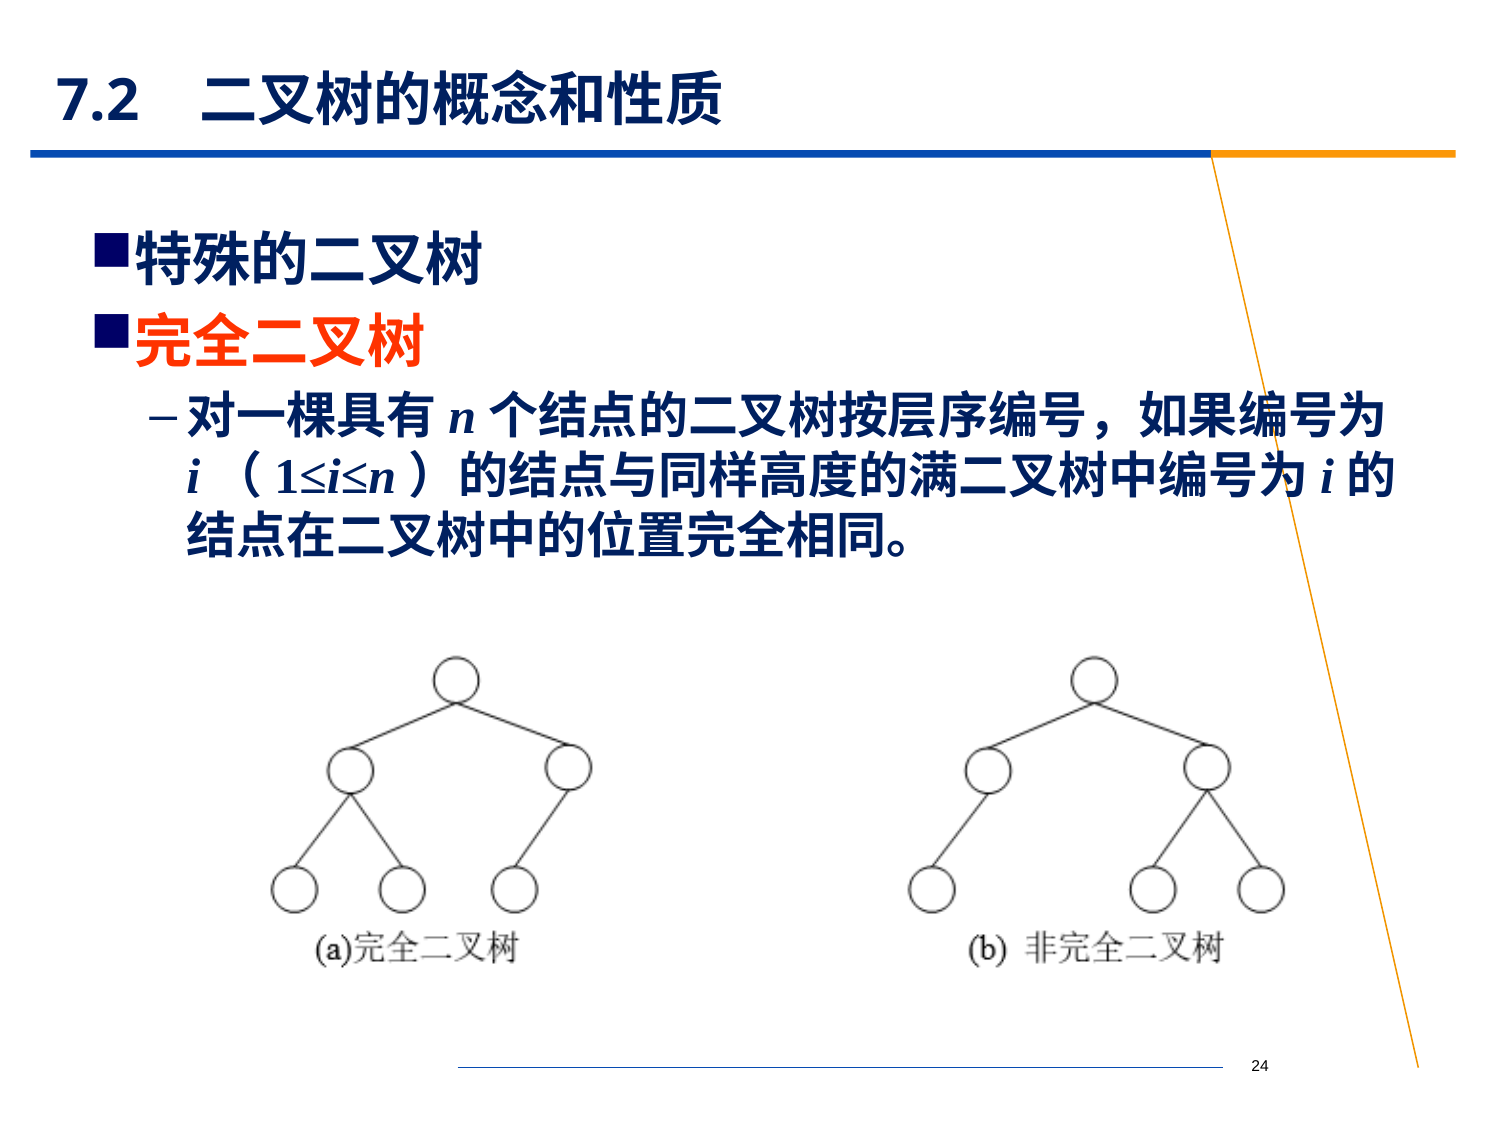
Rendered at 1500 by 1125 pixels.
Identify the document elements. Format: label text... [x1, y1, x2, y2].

text_box 特殊的二叉树 完全二叉树 对一棵具有n个结点的二叉树按层序编号，如果编号为i（1≤i≤n）的结点与同样高度的满二叉树中编号为i的结点在二叉树中的位置完全相同。 [74, 215, 1425, 381]
title 7.2 二叉树的概念和性质 [41, 64, 1392, 130]
picture [230, 641, 1313, 985]
